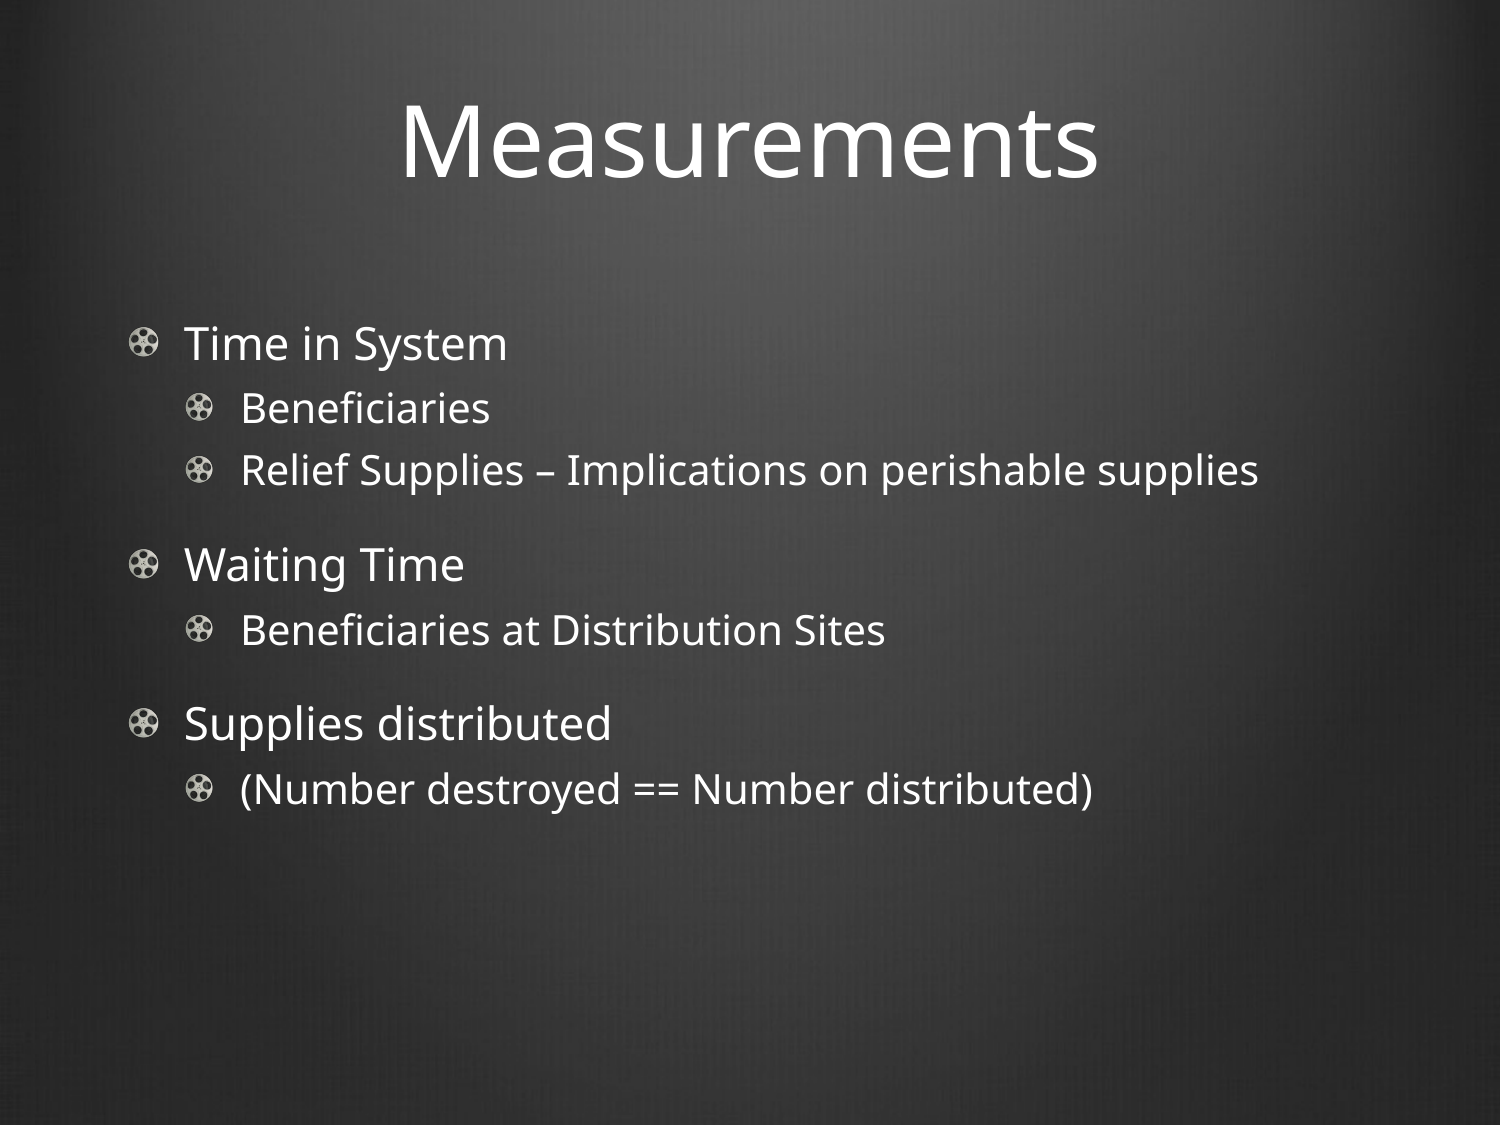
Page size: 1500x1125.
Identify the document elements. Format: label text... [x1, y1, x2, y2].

picture [184, 613, 214, 643]
list Time in System Beneficiaries Relief Supplies – Implications on perishable supplies Waiting Time Beneficiaries at Distribution Sites Supplies distributed (Number destroyed == Number distributed) [112, 306, 1388, 1005]
title Measurements [112, 19, 1388, 255]
picture [184, 391, 214, 422]
picture [184, 454, 214, 484]
picture [127, 325, 160, 358]
picture [127, 547, 160, 580]
picture [184, 772, 214, 803]
picture [127, 706, 160, 739]
